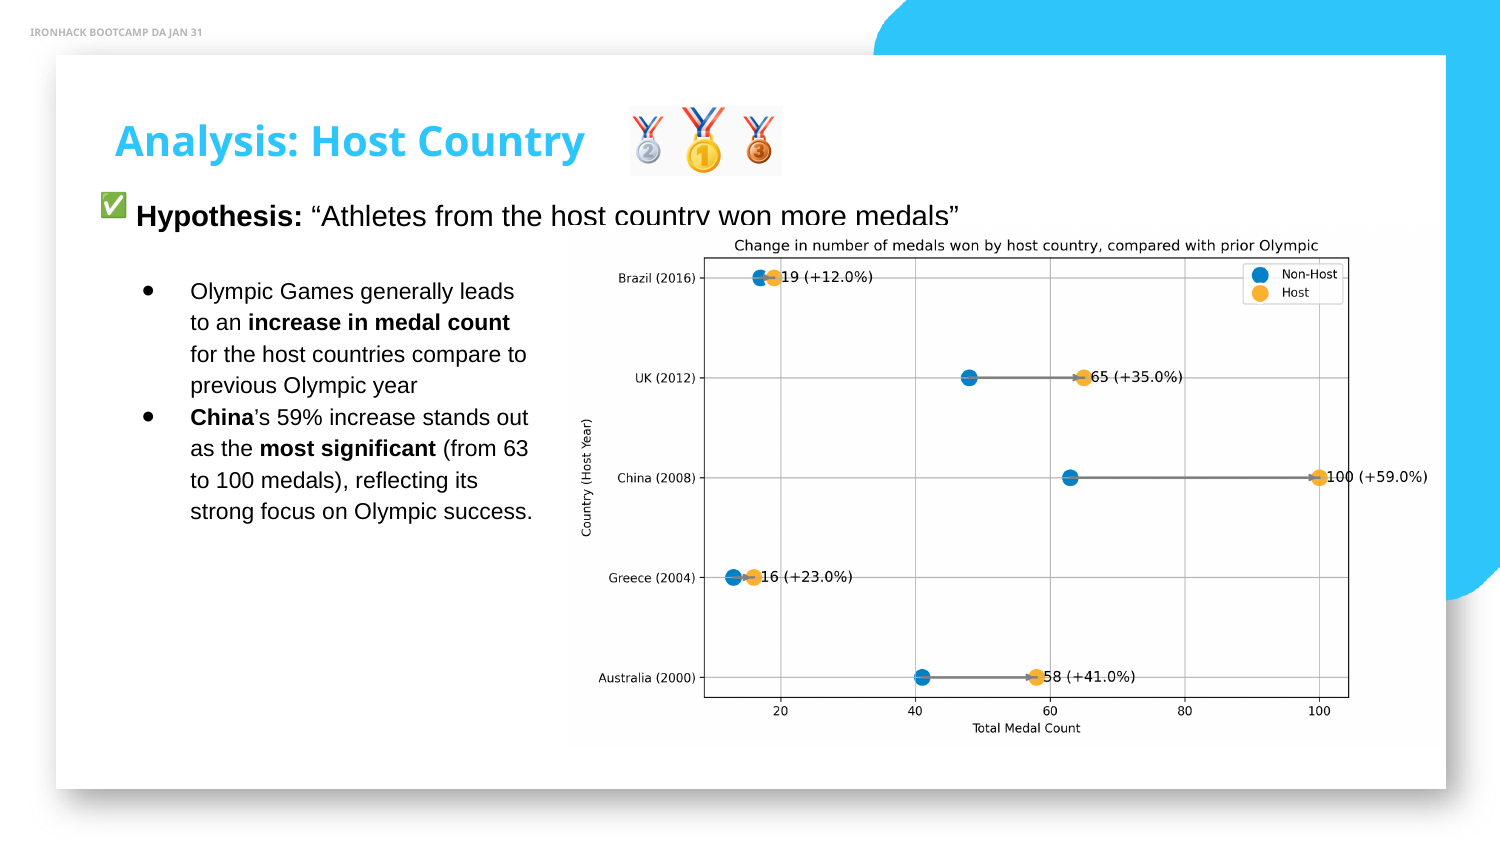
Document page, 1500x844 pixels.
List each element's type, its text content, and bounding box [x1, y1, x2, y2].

text_box Olympic Games generally leads to an increase in medal count for the host countries compare to previous Olympic year China’s 59% increase stands out as the most significant (from 63 to 100 medals), reflecting its strong focus on Olympic success. [100, 257, 554, 717]
text_box Analysis: Host Country [100, 99, 1137, 183]
text_box IRONHACK BOOTCAMP DA JAN 31 [15, 9, 354, 45]
picture [0, 0, 1500, 844]
list Hypothesis: “Athletes from the host country won more medals” [136, 191, 1005, 234]
